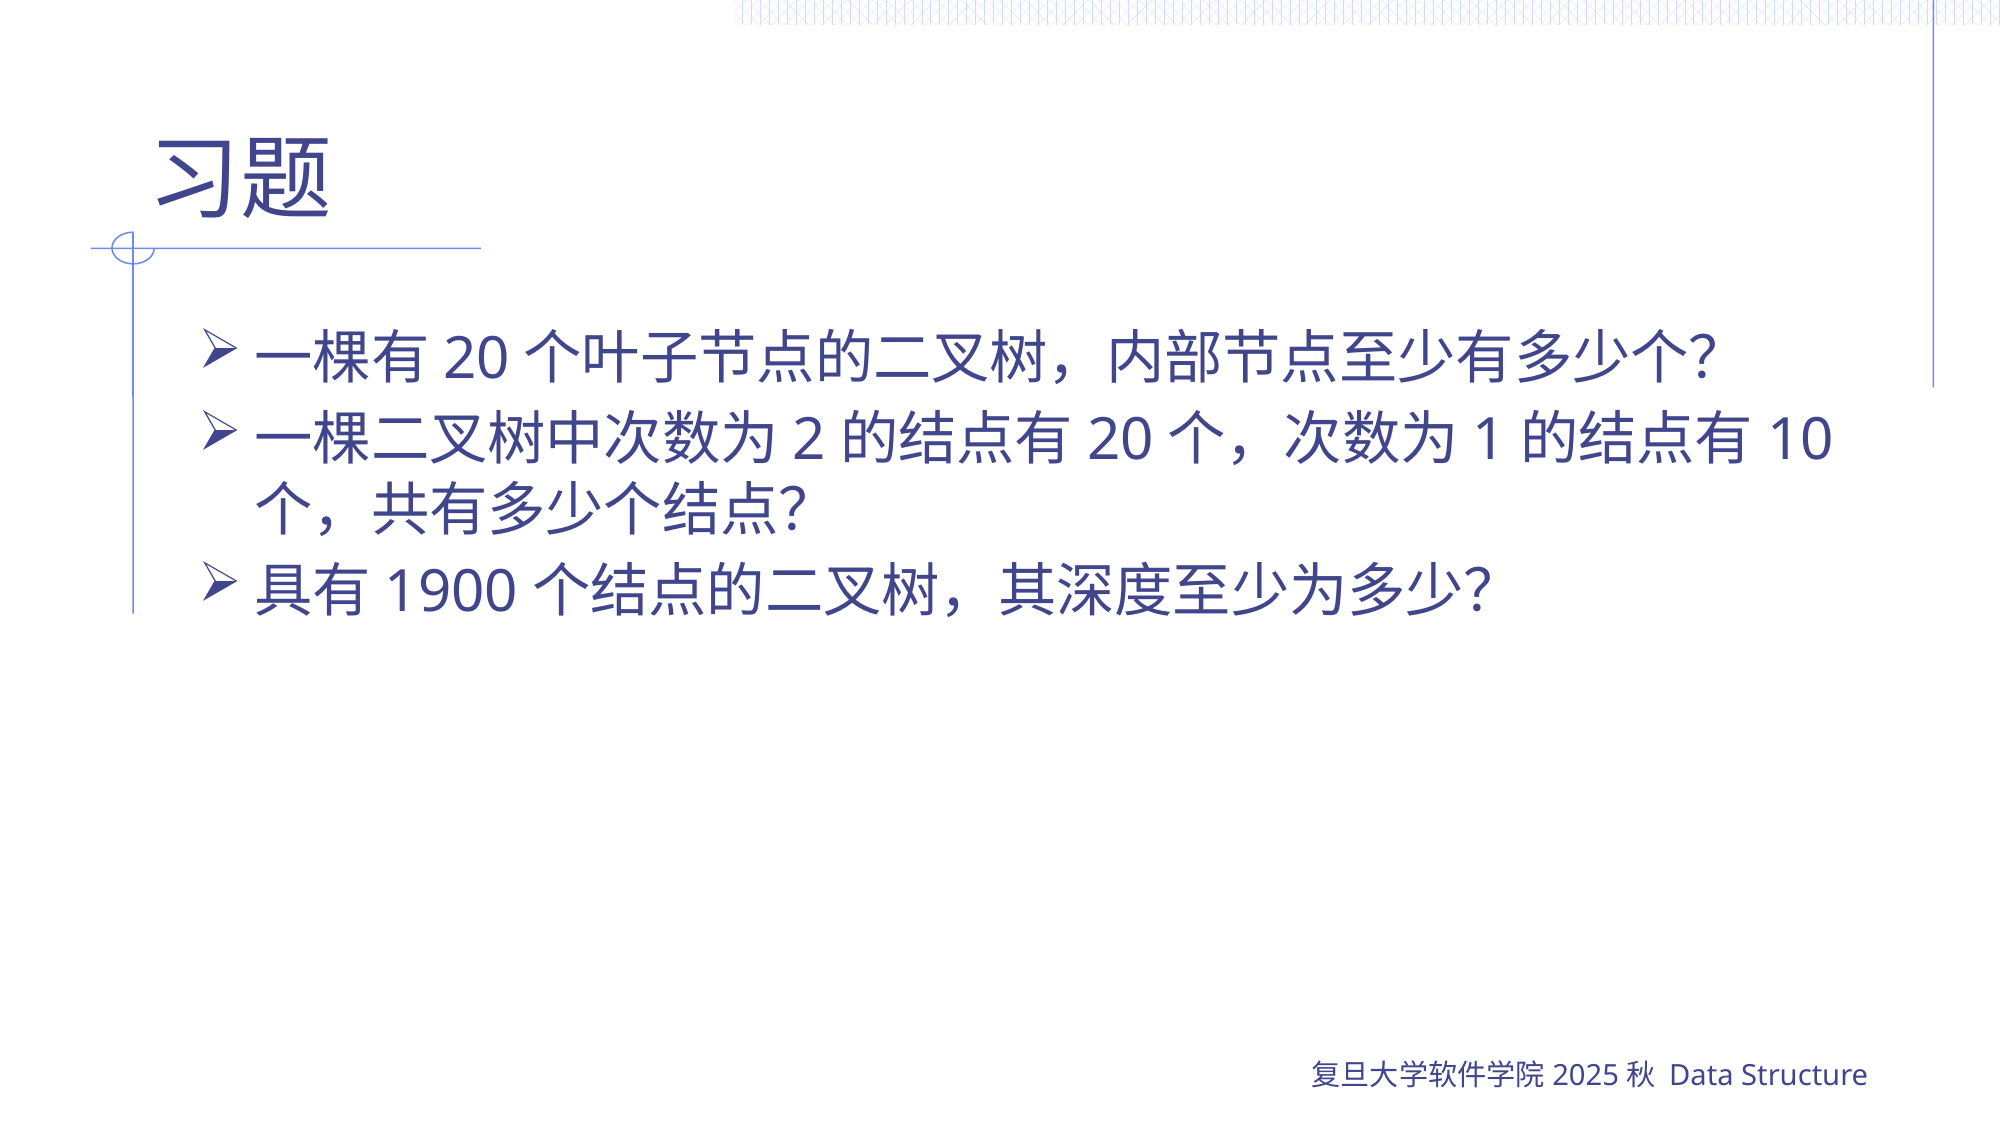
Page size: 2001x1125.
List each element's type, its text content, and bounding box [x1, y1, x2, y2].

title 习题 [133, 50, 1834, 238]
list 一棵有20个叶子节点的二叉树，内部节点至少有多少个？ 一棵二叉树中次数为2的结点有20个，次数为1的结点有10个，共有多少个结点？ 具有1900个结点的二叉树，其深度至少为多少？ [183, 312, 1884, 988]
